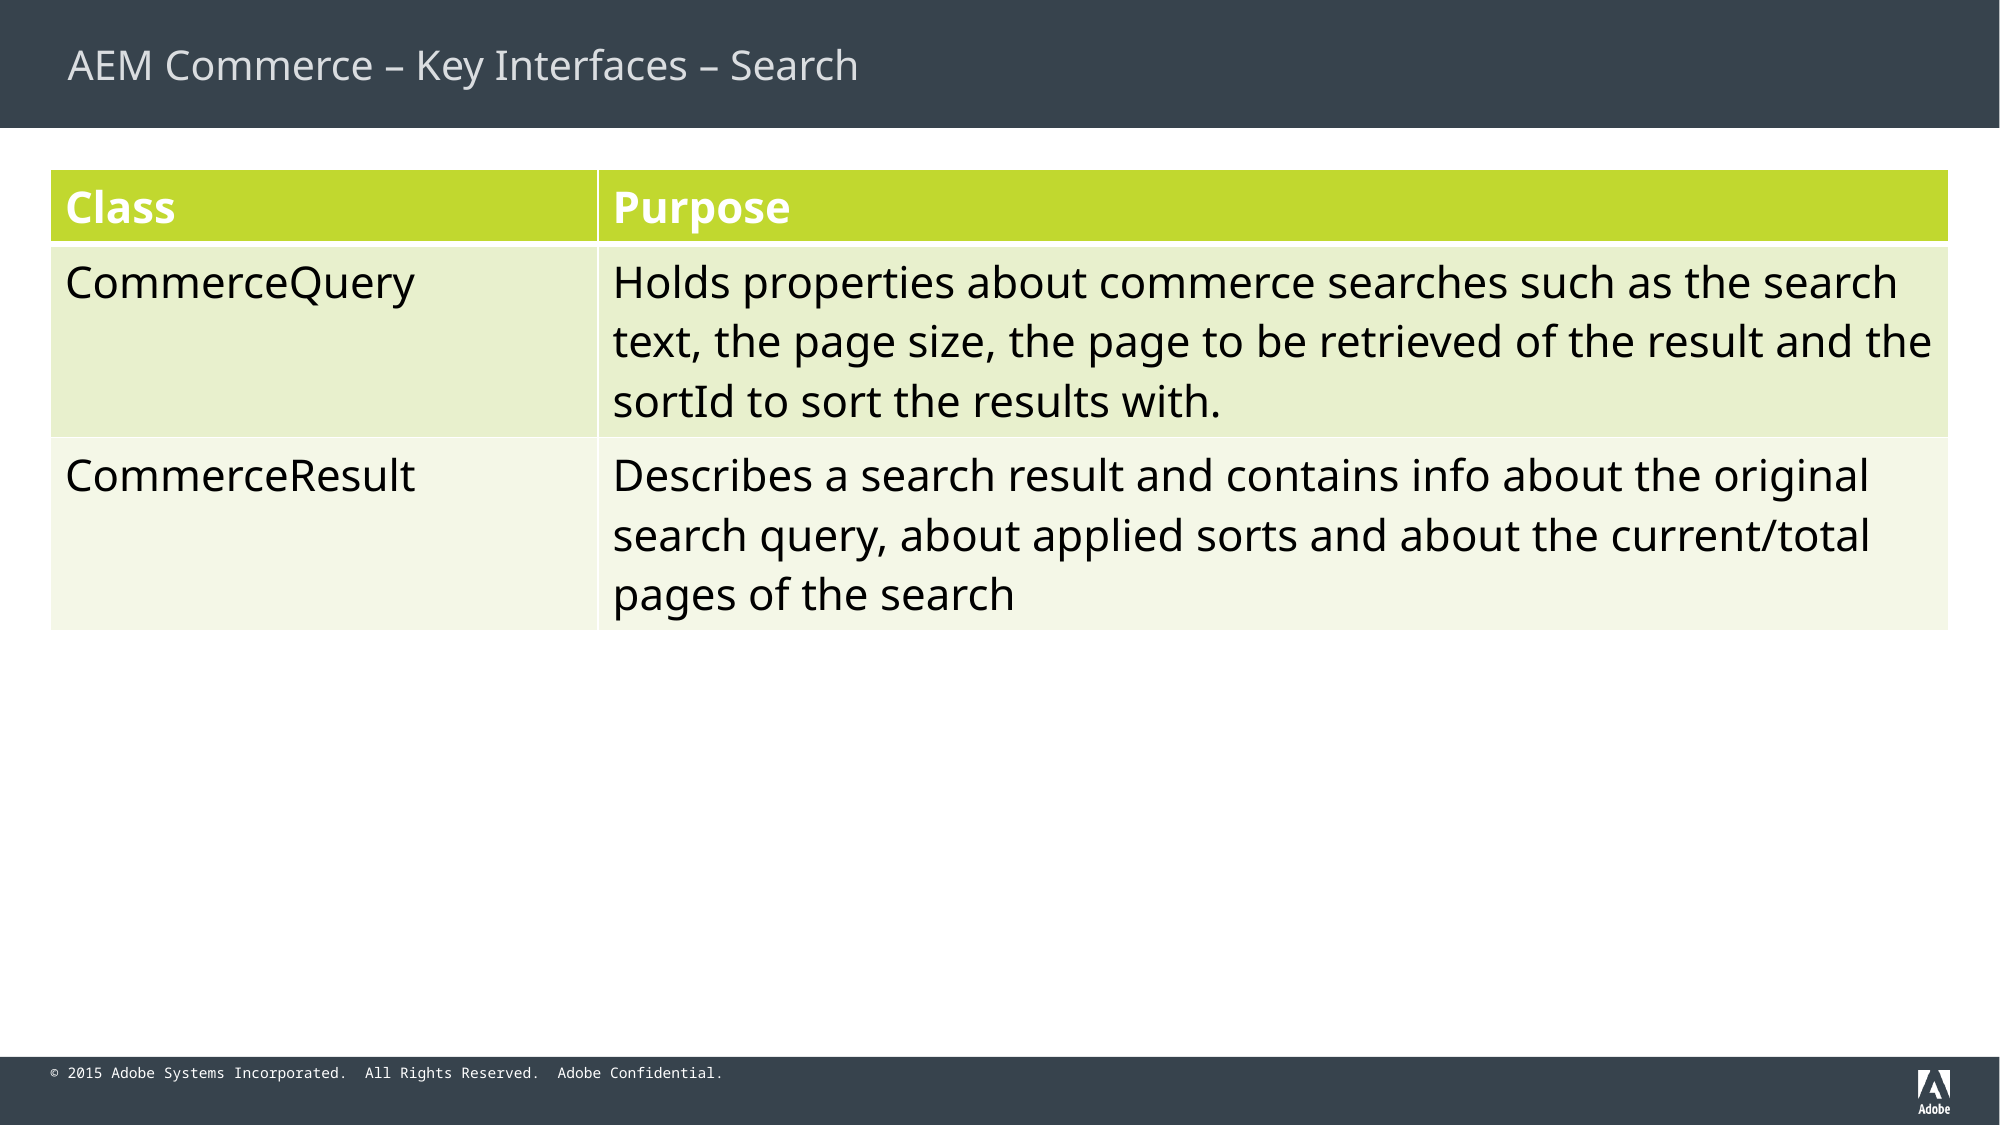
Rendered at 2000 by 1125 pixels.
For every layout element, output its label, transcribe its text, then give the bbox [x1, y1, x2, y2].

picture [1918, 1070, 1950, 1114]
table_header Class [51, 170, 597, 241]
table_header Purpose [599, 170, 1948, 241]
table_cell Holds properties about commerce searches such as the search text, the page size, the page to be retrieved of the result and the sortId to sort the results with. [599, 247, 1948, 437]
table_cell CommerceQuery [51, 247, 597, 437]
table_cell Describes a search result and contains info about the original search query, about applied sorts and about the current/total pages of the search [599, 438, 1948, 630]
table_cell CommerceResult [51, 438, 597, 630]
title AEM Commerce – Key Interfaces – Search [49, 30, 1950, 98]
